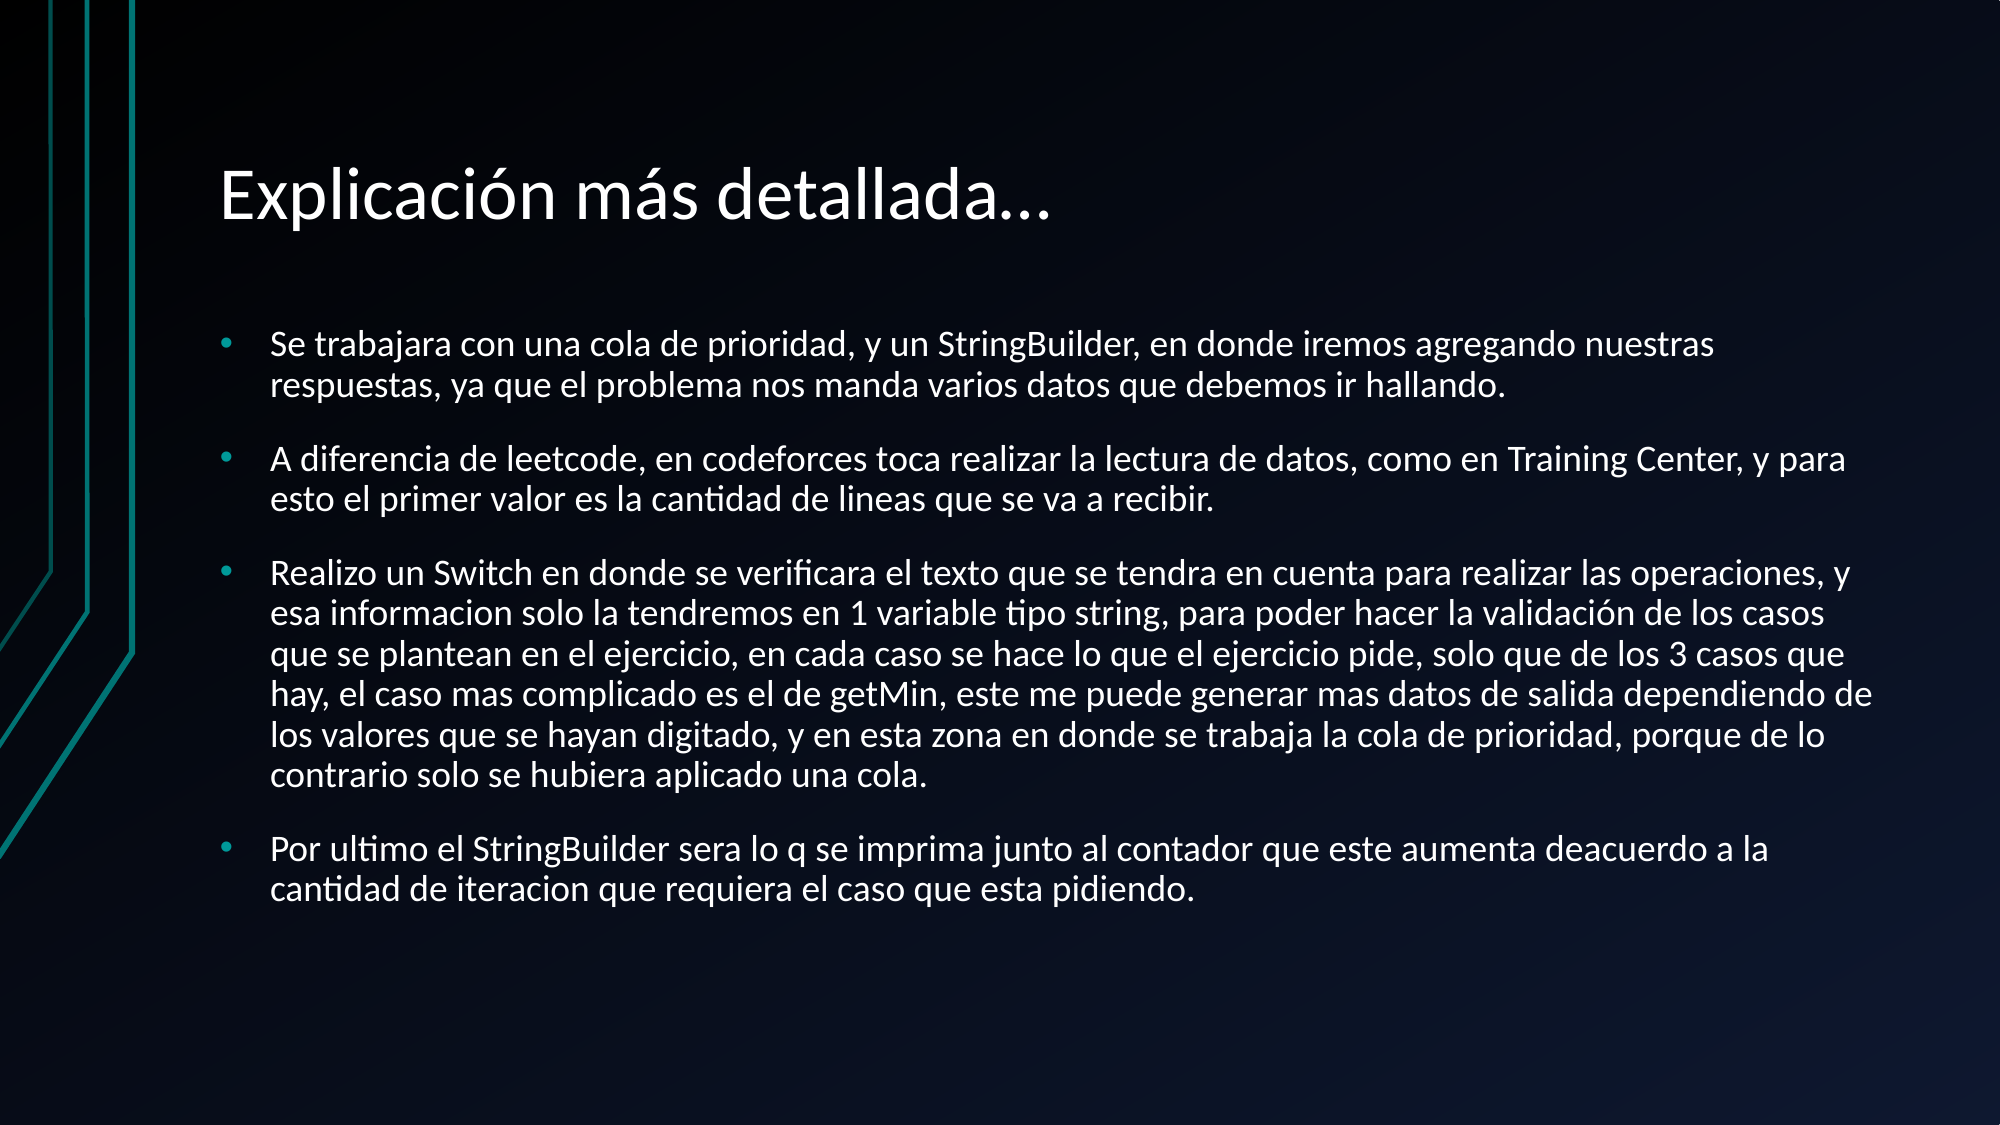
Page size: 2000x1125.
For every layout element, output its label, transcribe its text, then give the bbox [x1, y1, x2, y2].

title Explicación más detallada… [199, 45, 1900, 246]
list Se trabajara con una cola de prioridad, y un StringBuilder, en donde iremos agregando nuestras respuestas, ya que el problema nos manda varios datos que debemos ir hallando. A diferencia de leetcode, en codeforces toca realizar la lectura de datos, como en Training Center, y para esto el primer valor es la cantidad de lineas que se va a recibir. Realizo un Switch en donde se verificara el texto que se tendra en cuenta para realizar las operaciones, y esa informacion solo la tendremos en 1 variable tipo string, para poder hacer la validación de los casos que se plantean en el ejercicio, en cada caso se hace lo que el ejercicio pide, solo que de los 3 casos que hay, el caso mas complicado es el de getMin, este me puede generar mas datos de salida dependiendo de los valores que se hayan digitado, y en esta zona en donde se trabaja la cola de prioridad, porque de lo contrario solo se hubiera aplicado una cola. Por ultimo el StringBuilder sera lo q se imprima junto al contador que este aumenta deacuerdo a la cantidad de iteracion que requiera el caso que esta pidiendo. [199, 314, 1900, 1047]
